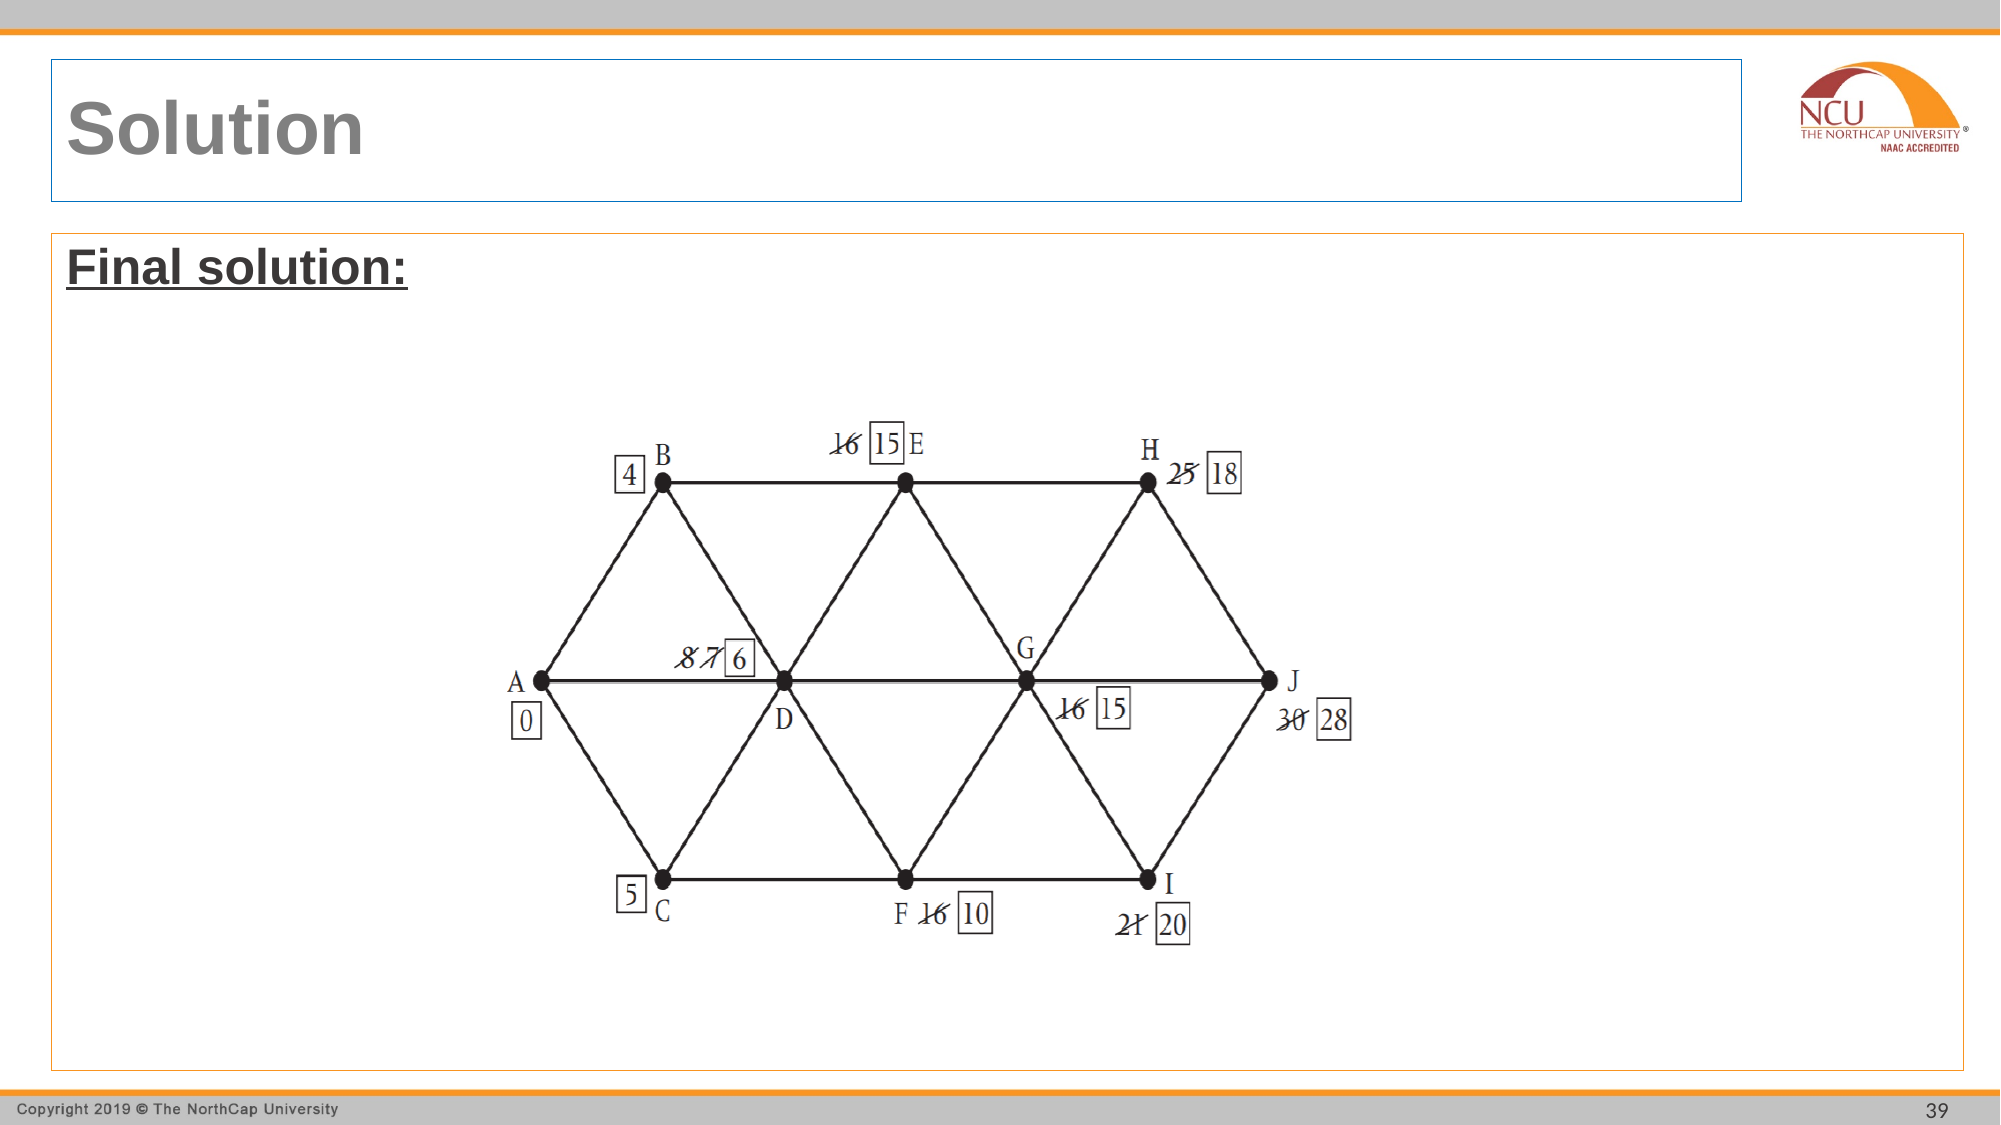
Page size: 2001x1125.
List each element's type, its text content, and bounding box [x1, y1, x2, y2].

picture [0, 0, 2000, 1125]
title Solution [51, 59, 1742, 202]
list Final solution: [51, 233, 1964, 1071]
slide_number 39 [1791, 1094, 1964, 1125]
